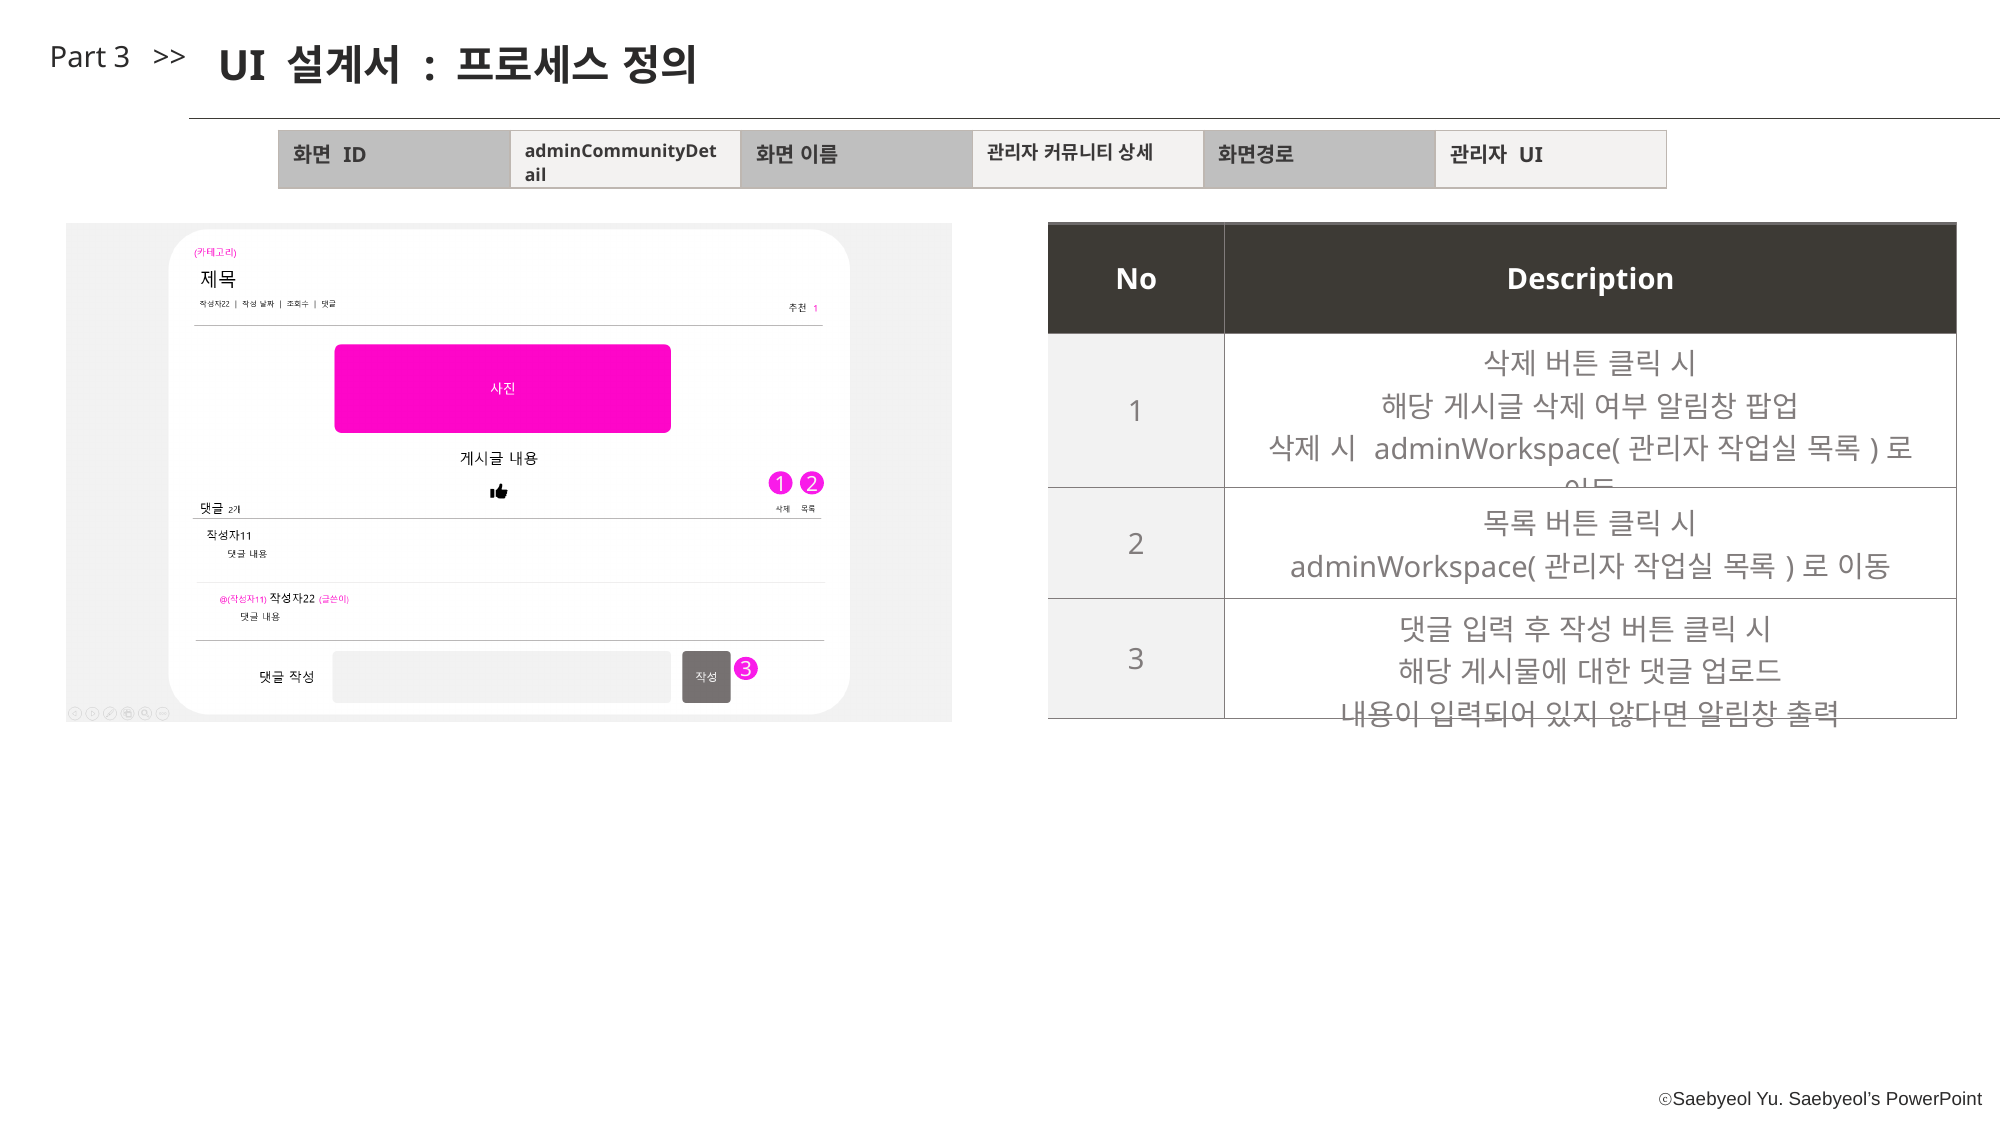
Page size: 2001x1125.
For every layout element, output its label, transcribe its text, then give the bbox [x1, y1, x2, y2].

table_header 관리자 UI [1436, 131, 1666, 187]
table_header 관리자 커뮤니티 상세 [973, 131, 1203, 187]
table_header adminCommunityDetail [511, 131, 740, 187]
table_cell 2 [1048, 488, 1224, 598]
table_header No [1048, 225, 1224, 333]
table_cell 3 [1048, 599, 1224, 718]
table_header 화면 ID [279, 131, 509, 187]
picture [65, 223, 952, 722]
text_box UI 설계서 : 프로세스 정의 [203, 31, 714, 97]
table_header 화면경로 [1205, 131, 1434, 187]
table_header 화면 이름 [742, 131, 972, 187]
table_cell 삭제 버튼 클릭 시 해당 게시글 삭제 여부 알림창 팝업 삭제 시 adminWorkspace(관리자 작업실 목록)로 이동 [1225, 334, 1956, 487]
text_box Part 3 >> [34, 30, 202, 81]
table_cell 1 [1048, 334, 1224, 487]
table_cell 댓글 입력 후 작성 버튼 클릭 시 해당 게시물에 대한 댓글 업로드 내용이 입력되어 있지 않다면 알림창 출력 [1225, 599, 1956, 718]
table_header Description [1225, 225, 1956, 333]
table_cell 목록 버튼 클릭 시 adminWorkspace(관리자 작업실 목록)로 이동 [1225, 488, 1956, 598]
